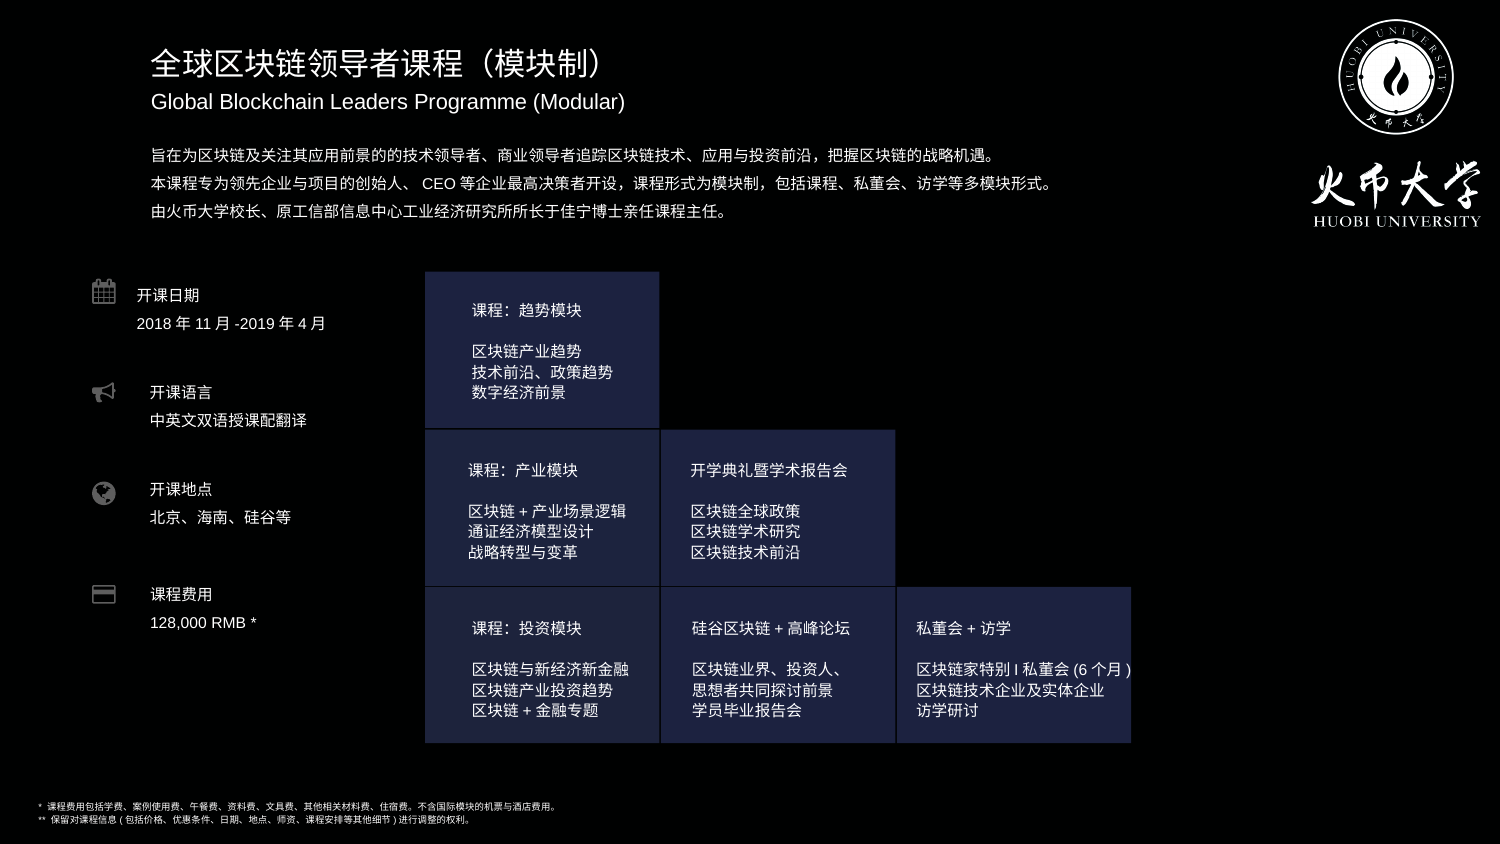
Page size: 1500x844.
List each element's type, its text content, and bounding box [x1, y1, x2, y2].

text_box [896, 586, 1132, 744]
text_box 开课日期 2018年11月-2019年4月 [132, 271, 331, 337]
text_box 开课地点 北京、海南、硅谷等 [145, 465, 296, 531]
text_box [660, 586, 896, 744]
picture [1311, 19, 1481, 227]
text_box 开课语言 中英文双语授课配翻译 [145, 368, 312, 434]
text_box [92, 585, 116, 604]
text_box [660, 429, 896, 586]
text_box 课程：投资模块 区块链与新经济新金融 区块链产业投资趋势 区块链+金融专题 [467, 612, 634, 725]
text_box 硅谷区块链+高峰论坛 区块链业界、投资人、 思想者共同探讨前景 学员毕业报告会 [687, 612, 855, 725]
text_box [425, 586, 660, 744]
text_box * 课程费用包括学费、案例使用费、午餐费、资料费、文具费、其他相关材料费、住宿费。不含国际模块的机票与酒店费用。 ** 保留对课程信息(包括价格、优惠条件、日期、地点、师资、课程安排等其他细节)进行调整的权利。 [33, 794, 565, 830]
text_box [92, 278, 116, 304]
text_box [425, 271, 660, 428]
text_box 开学典礼暨学术报告会 区块链全球政策 区块链学术研究 区块链技术前沿 [686, 454, 853, 567]
text_box [92, 481, 116, 506]
text_box 课程：趋势模块 区块链产业趋势 技术前沿、政策趋势 数字经济前景 [467, 294, 618, 407]
text_box 课程费用 128,000 RMB * [145, 570, 359, 636]
text_box 旨在为区块链及关注其应用前景的的技术领导者、商业领导者追踪区块链技术、应用与投资前沿，把握区块链的战略机遇。 本课程专为领先企业与项目的创始人、CEO等企业最高决策者开设，课程形式为模块制，包括课程、私董会、访学等多模块形式。 由火币大学校长、原工信部信息中心工业经济研究所所长于佳宁博士亲任课程主任。 [146, 131, 1152, 225]
text_box [425, 429, 660, 586]
text_box 全球区块链领导者课程（模块制） Global Blockchain Leaders Programme (Modular) [146, 32, 631, 118]
text_box 课程：产业模块 区块链+产业场景逻辑 通证经济模型设计 战略转型与变革 [463, 454, 631, 567]
text_box 私董会+访学 区块链家特别I私董会(6个月) 区块链技术企业及实体企业 访学研讨 [911, 612, 1136, 725]
text_box [92, 382, 116, 403]
